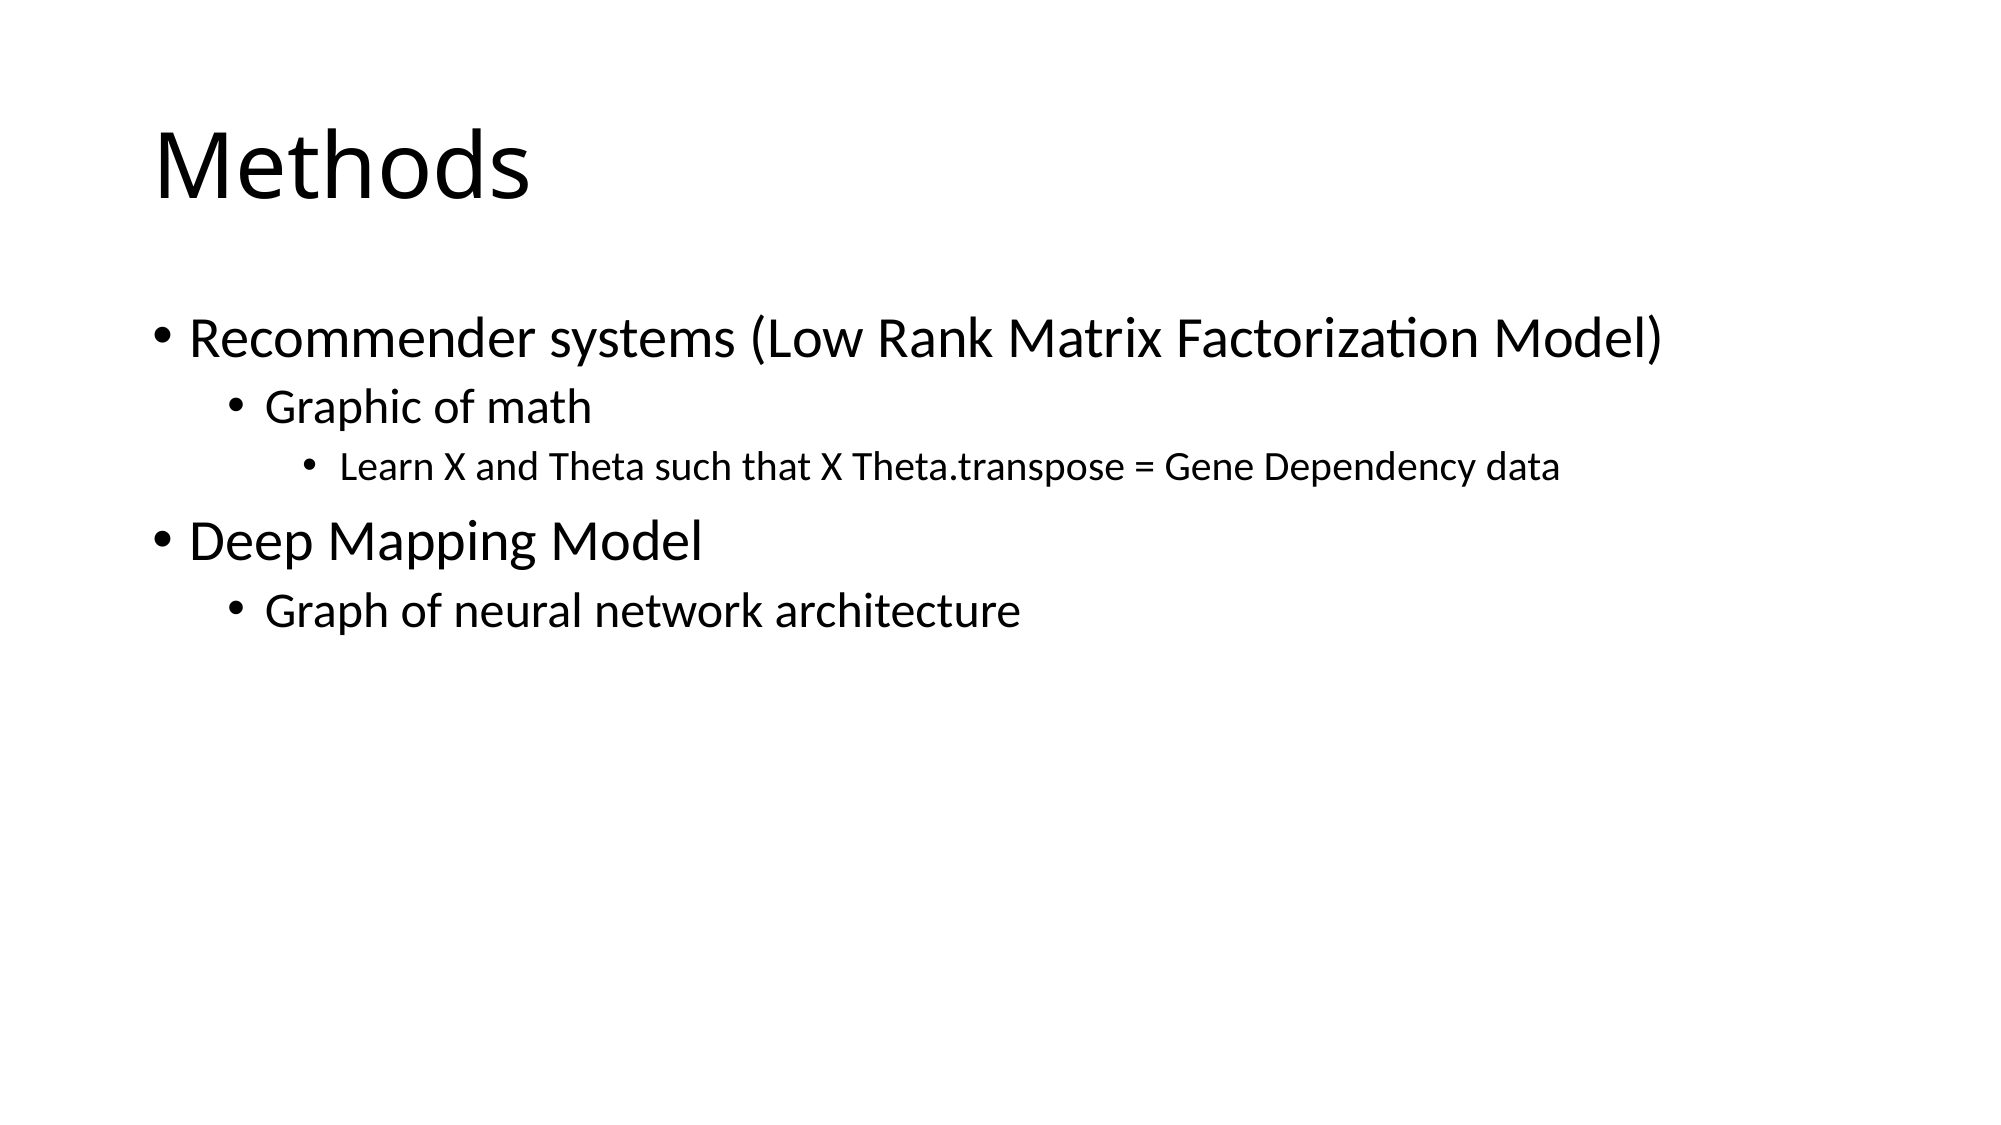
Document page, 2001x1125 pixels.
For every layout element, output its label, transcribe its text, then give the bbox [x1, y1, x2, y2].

list Recommender systems (Low Rank Matrix Factorization Model) Graphic of math Learn X and Theta such that X Theta.transpose = Gene Dependency data Deep Mapping Model Graph of neural network architecture [137, 299, 1863, 1014]
title Methods [137, 59, 1863, 278]
